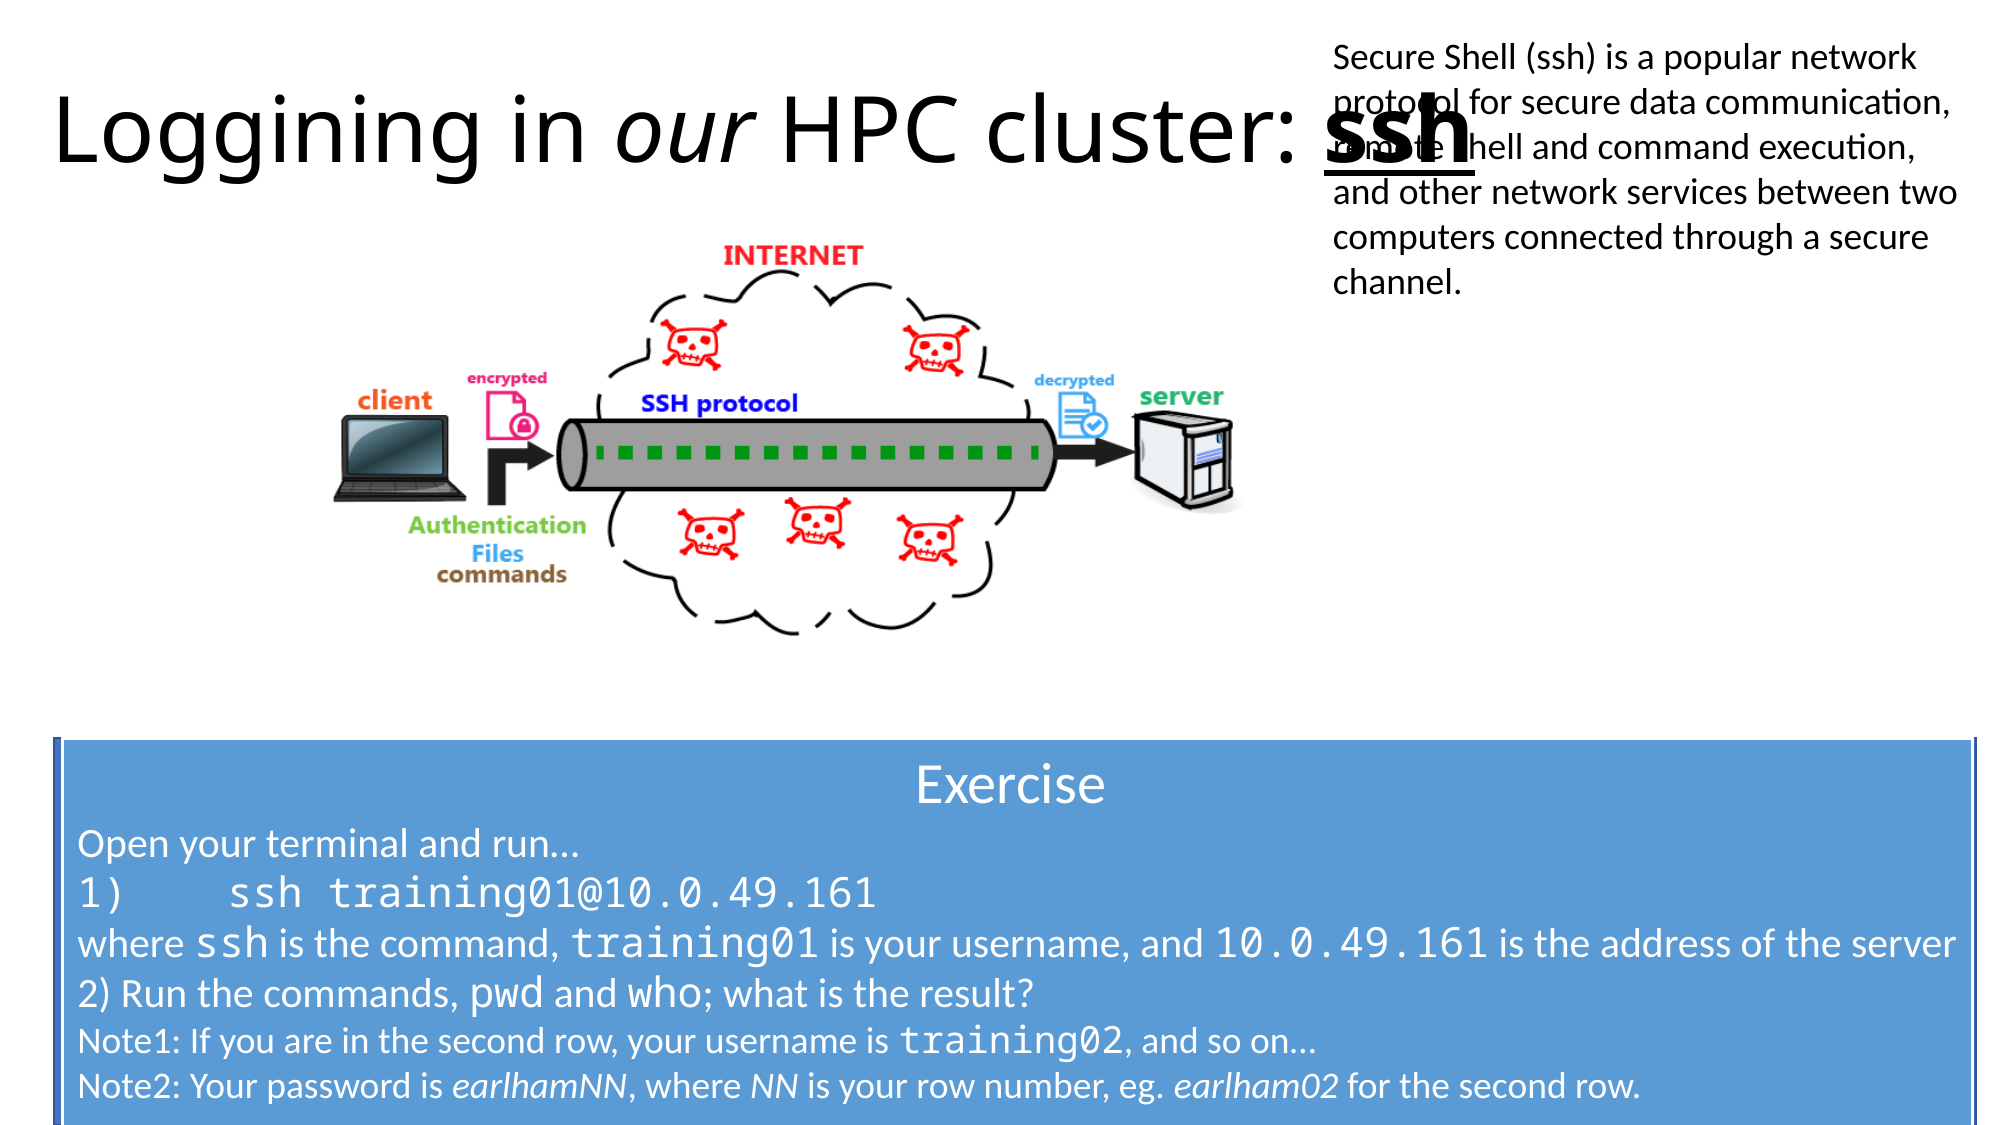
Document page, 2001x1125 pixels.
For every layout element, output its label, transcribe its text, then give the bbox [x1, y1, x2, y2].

title Loggining in our HPC cluster: ssh [36, 24, 1318, 242]
text_box [53, 737, 61, 1125]
text_box Exercise Open your terminal and run… 1) ssh training01@10.0.49.161 where ssh is the command, training01 is your username, and 10.0.49.161 is the address of the server 2) Run the commands, pwd and who; what is the result? Note1: If you are in the second row, your username is training02, and so on… Note2: Your password is earlhamNN, where NN is your row number, eg. earlham02 for the second row. [61, 737, 1974, 1125]
text_box Secure Shell (ssh) is a popular network protocol for secure data communication, remote shell and command execution, and other network services between two computers connected through a secure channel. [1318, 24, 1977, 310]
picture [327, 241, 1245, 636]
